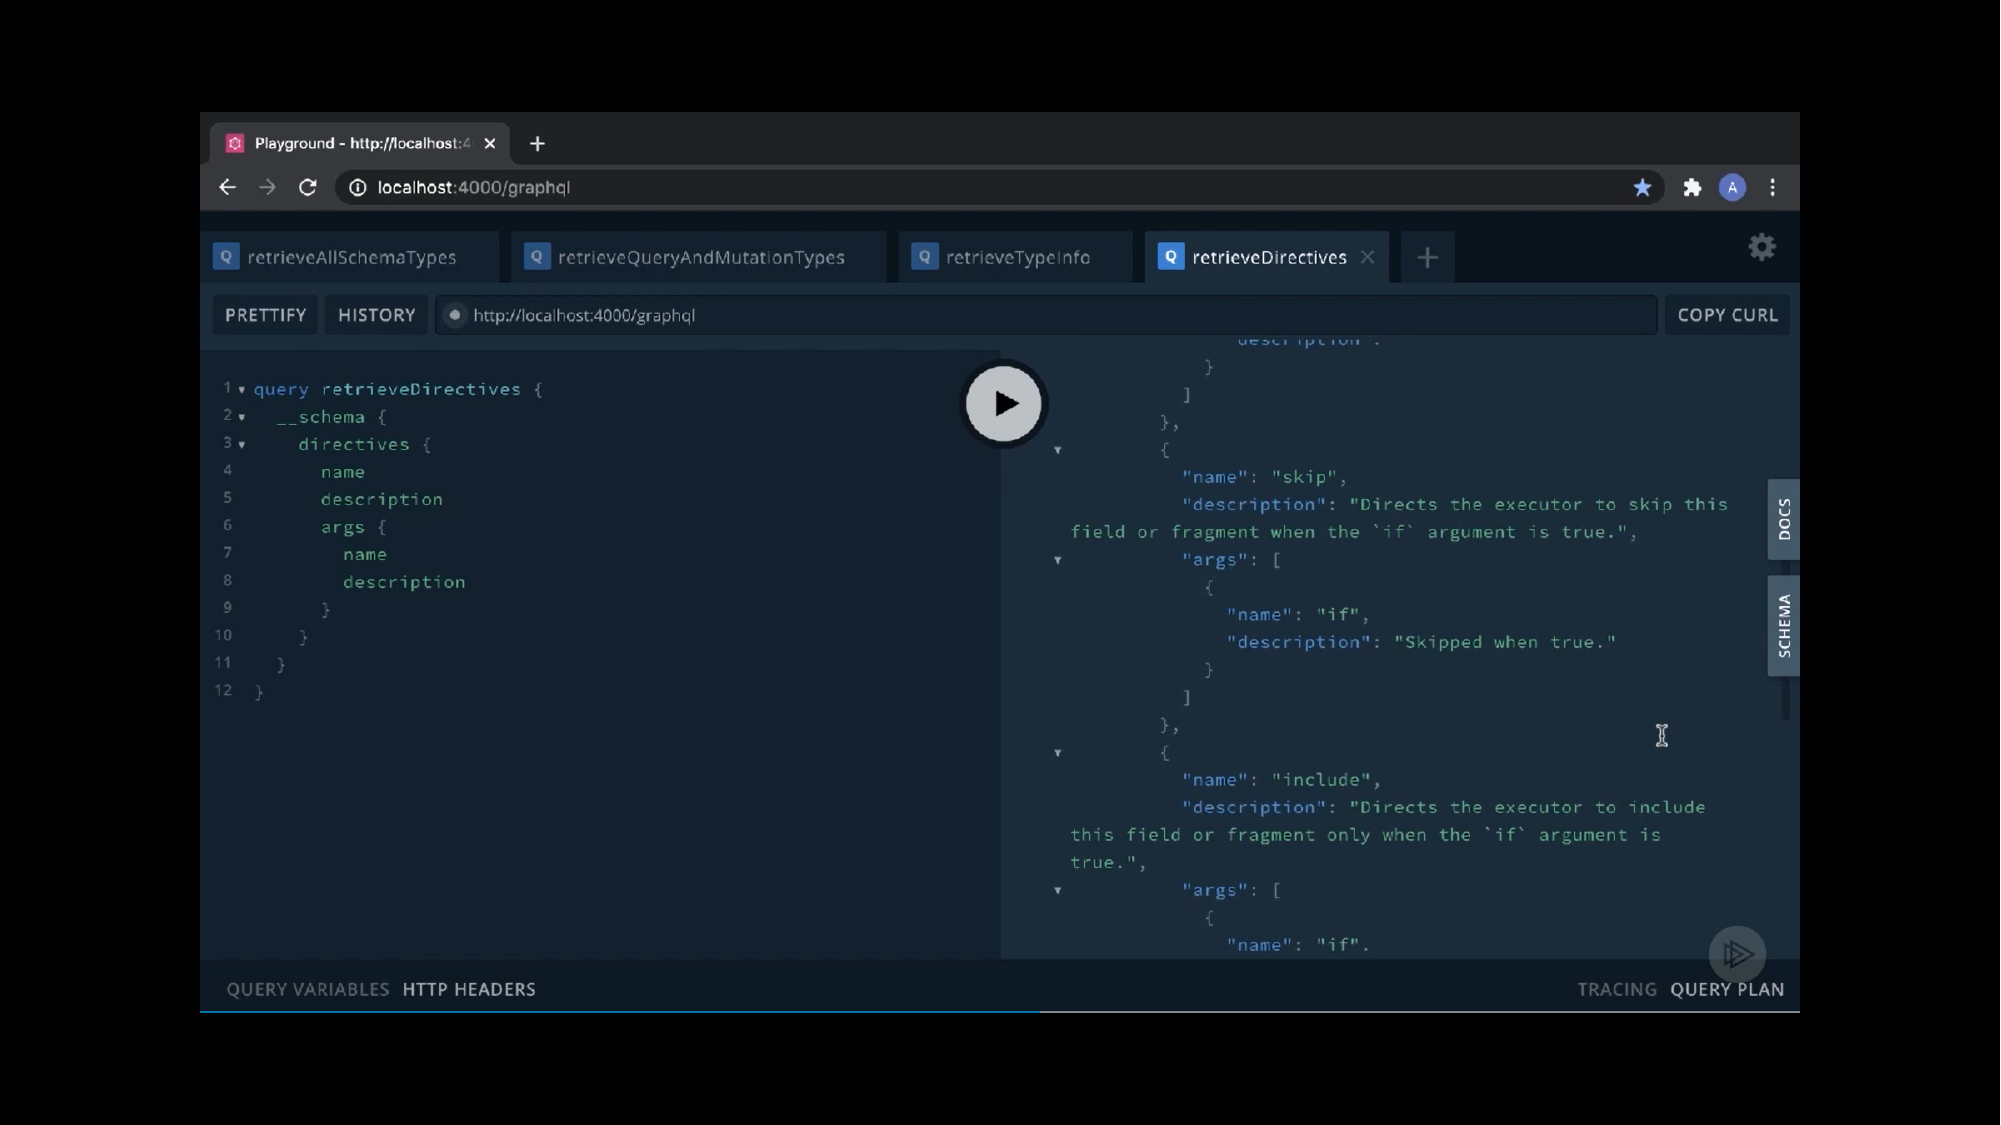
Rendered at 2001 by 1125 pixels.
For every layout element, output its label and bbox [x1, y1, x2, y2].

picture [199, 112, 1800, 1013]
